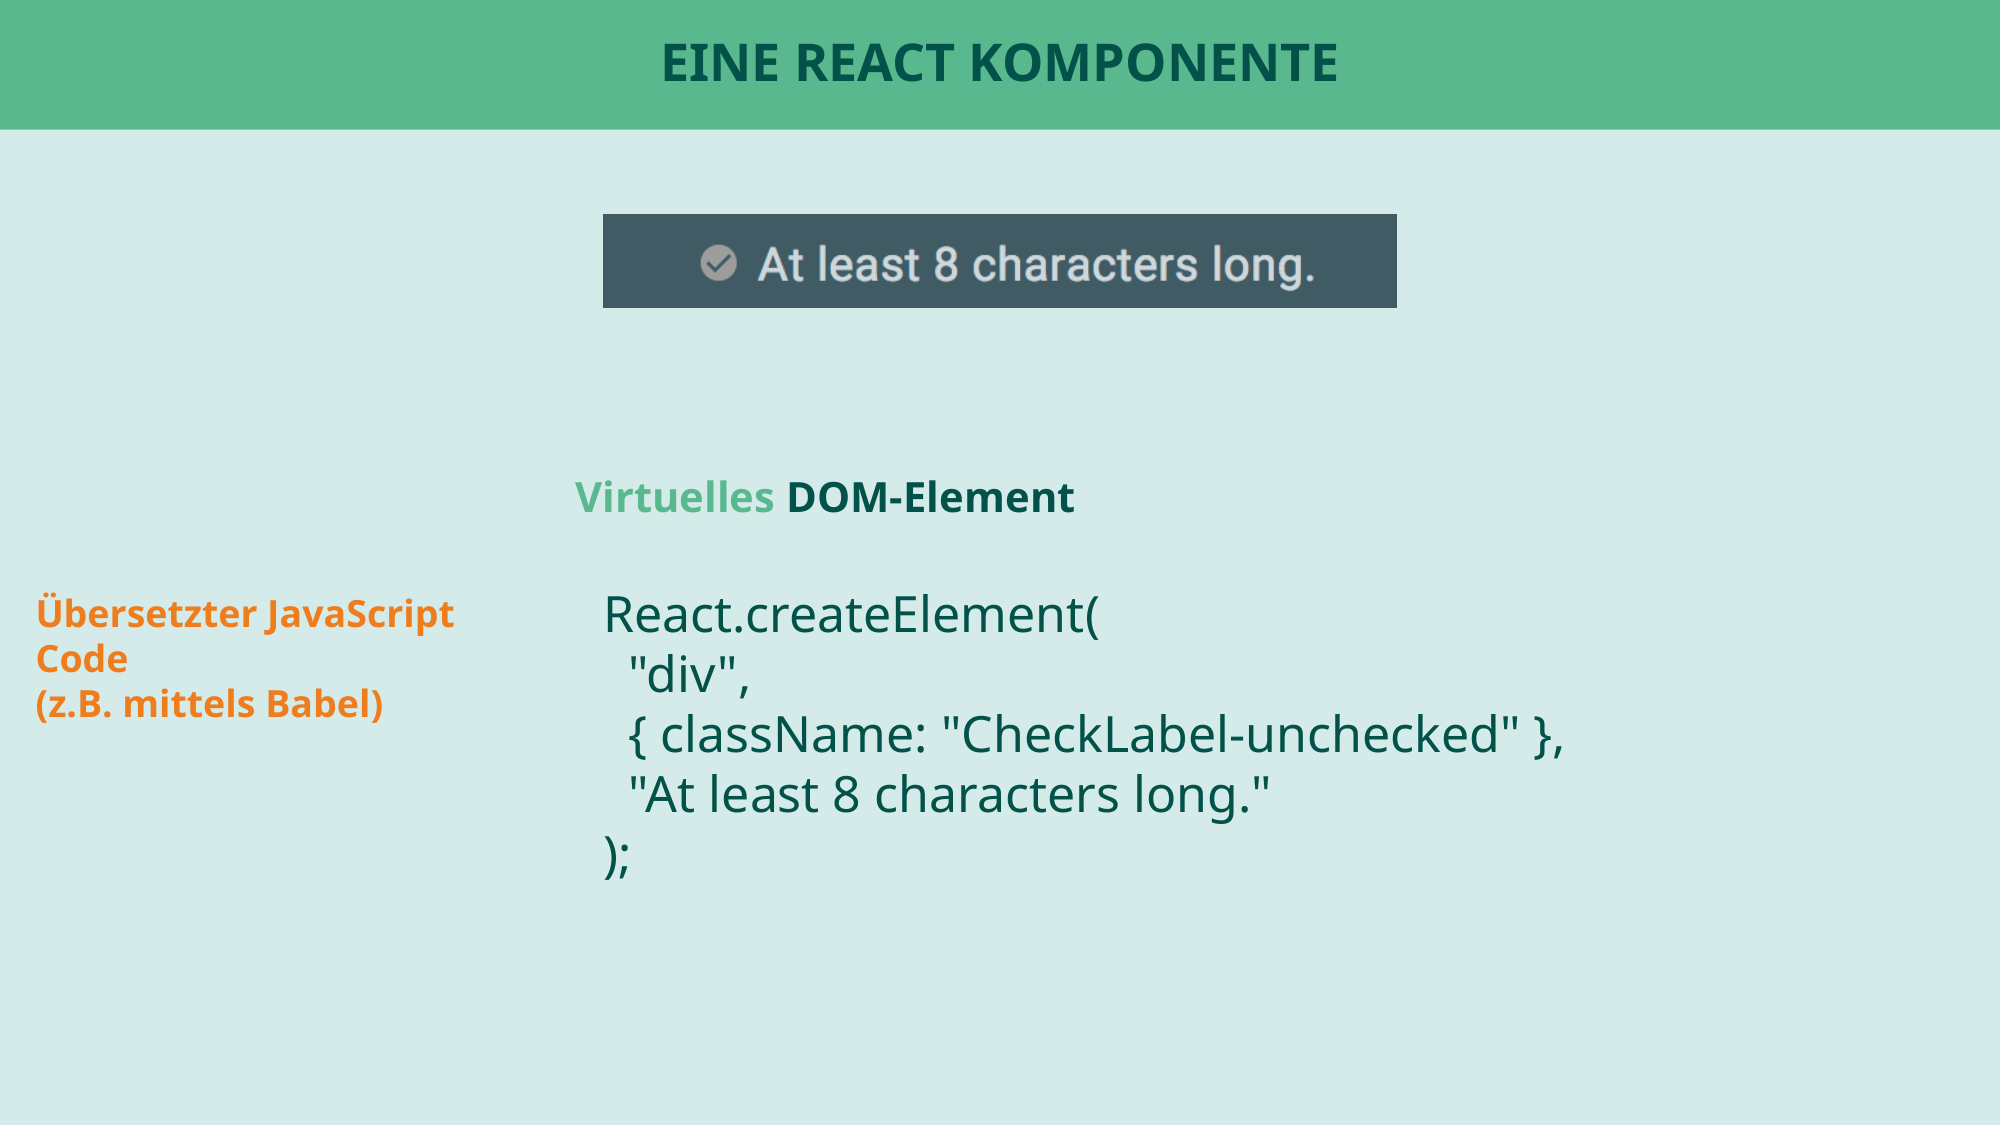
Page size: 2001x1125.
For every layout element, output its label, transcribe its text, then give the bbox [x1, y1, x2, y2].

text_box Übersetzter JavaScript Code (z.B. mittels Babel) [20, 582, 514, 733]
text_box React.createElement( "div", { className: "CheckLabel-unchecked" }, "At least 8 characters long." ); [603, 582, 1845, 883]
picture [603, 214, 1397, 308]
text_box Virtuelles DOM-Element [513, 463, 1137, 529]
title Eine React Komponente [0, 0, 2000, 130]
